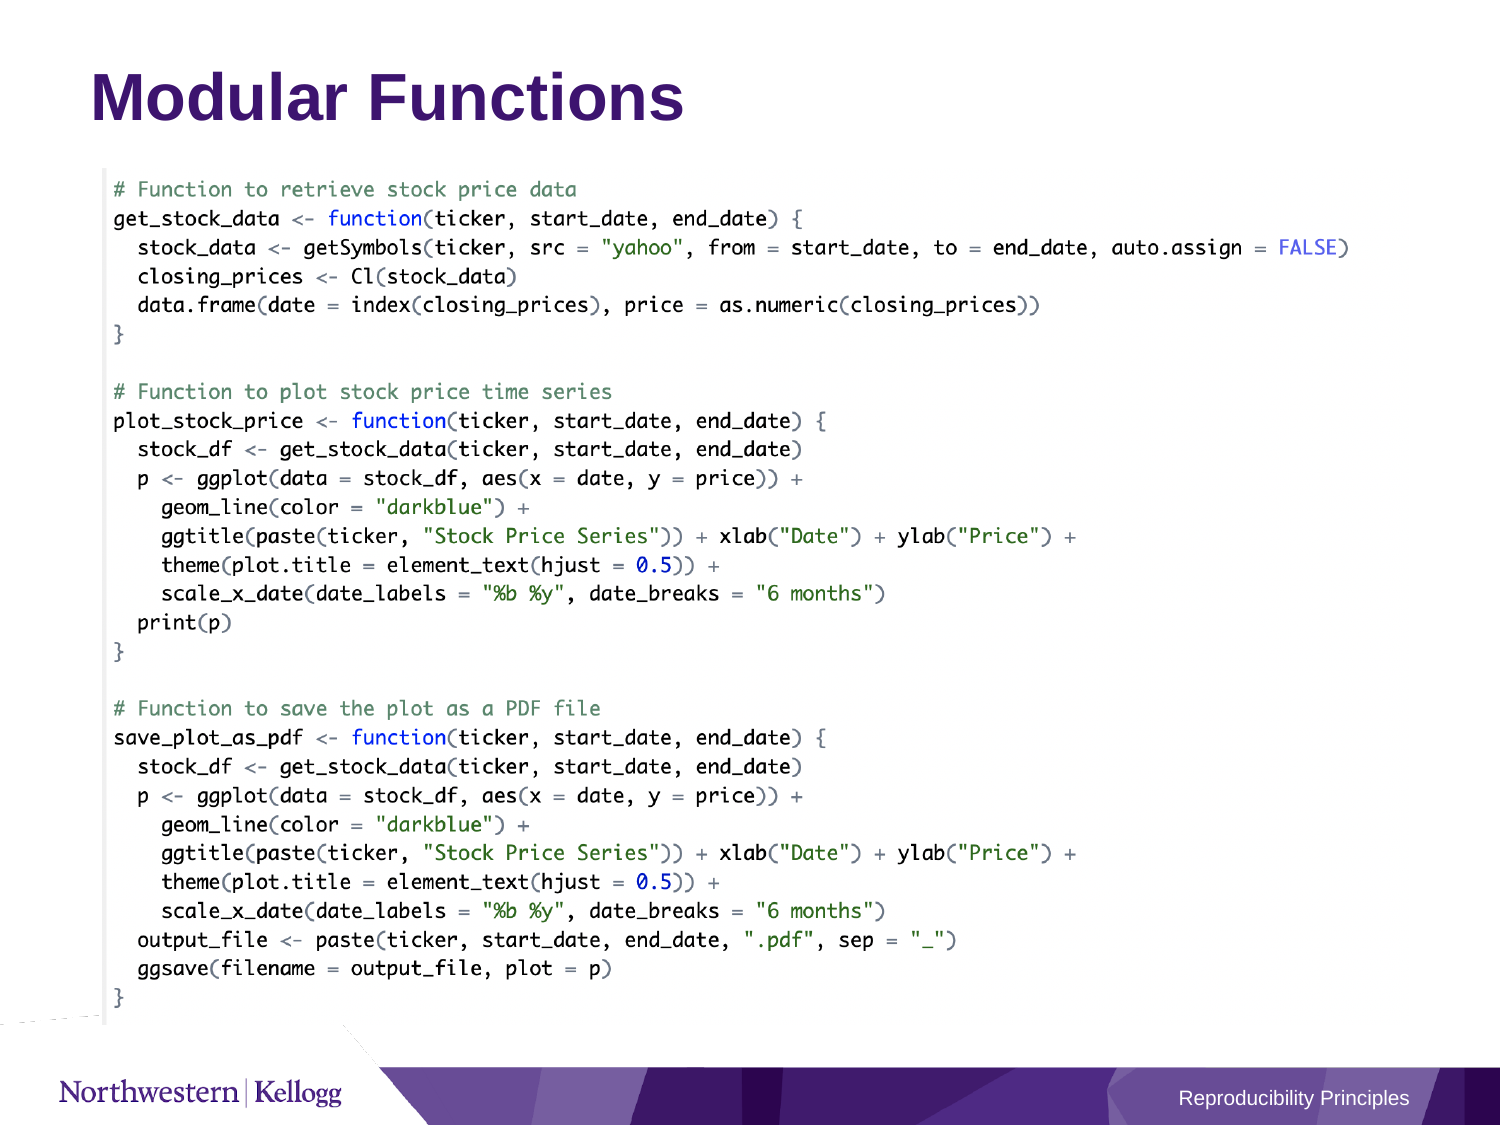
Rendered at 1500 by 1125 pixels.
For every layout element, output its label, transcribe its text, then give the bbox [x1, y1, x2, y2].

picture [0, 0, 1500, 1125]
title Modular Functions [75, 0, 1425, 188]
footer Reproducibility Principles [750, 1067, 1425, 1125]
